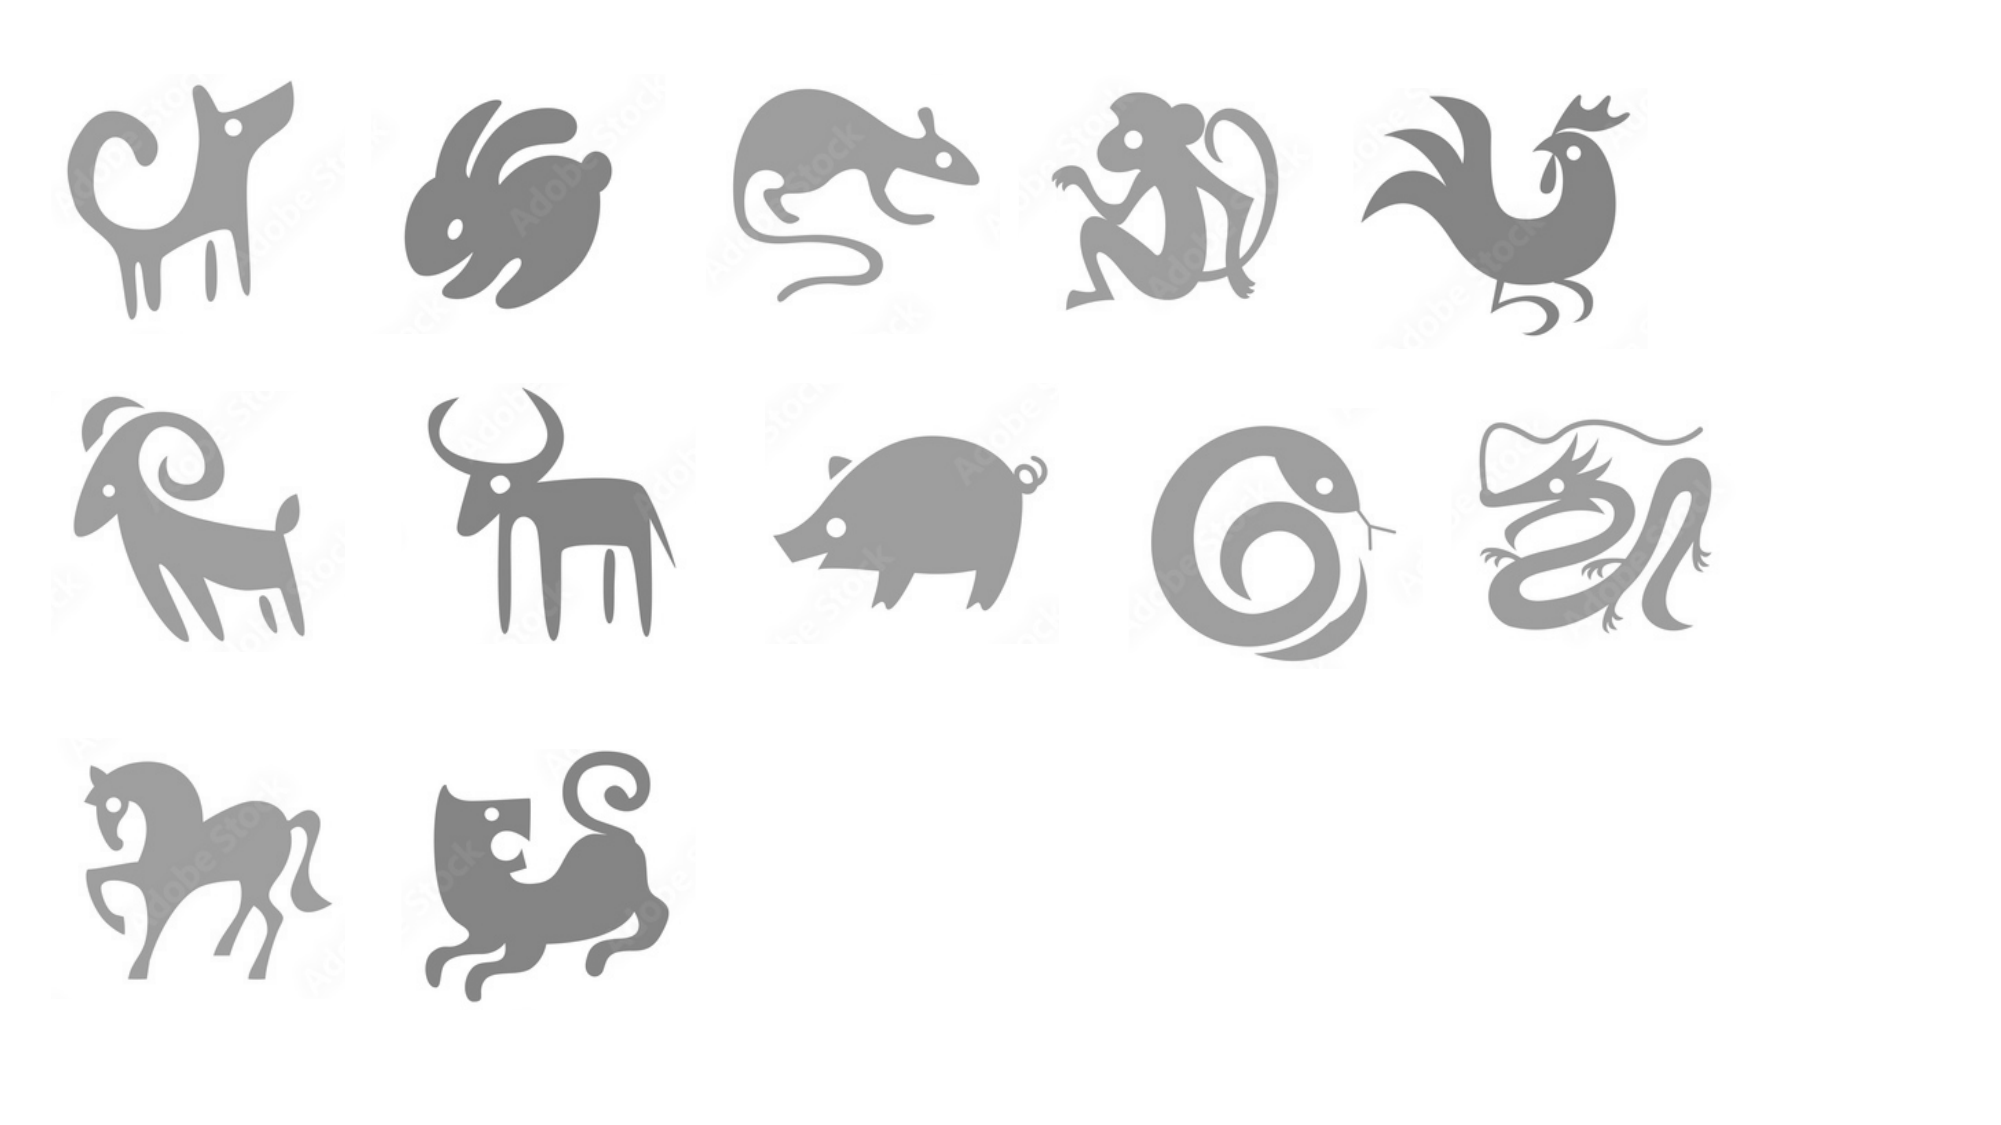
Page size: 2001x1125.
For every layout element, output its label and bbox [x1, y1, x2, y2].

picture [401, 383, 696, 644]
picture [371, 74, 666, 334]
picture [1353, 88, 1648, 349]
picture [706, 74, 1000, 334]
picture [1128, 408, 1423, 669]
picture [1451, 391, 1746, 652]
picture [1018, 74, 1313, 334]
picture [50, 738, 345, 999]
picture [401, 749, 696, 1010]
picture [50, 74, 345, 334]
picture [765, 383, 1059, 644]
picture [50, 391, 345, 652]
